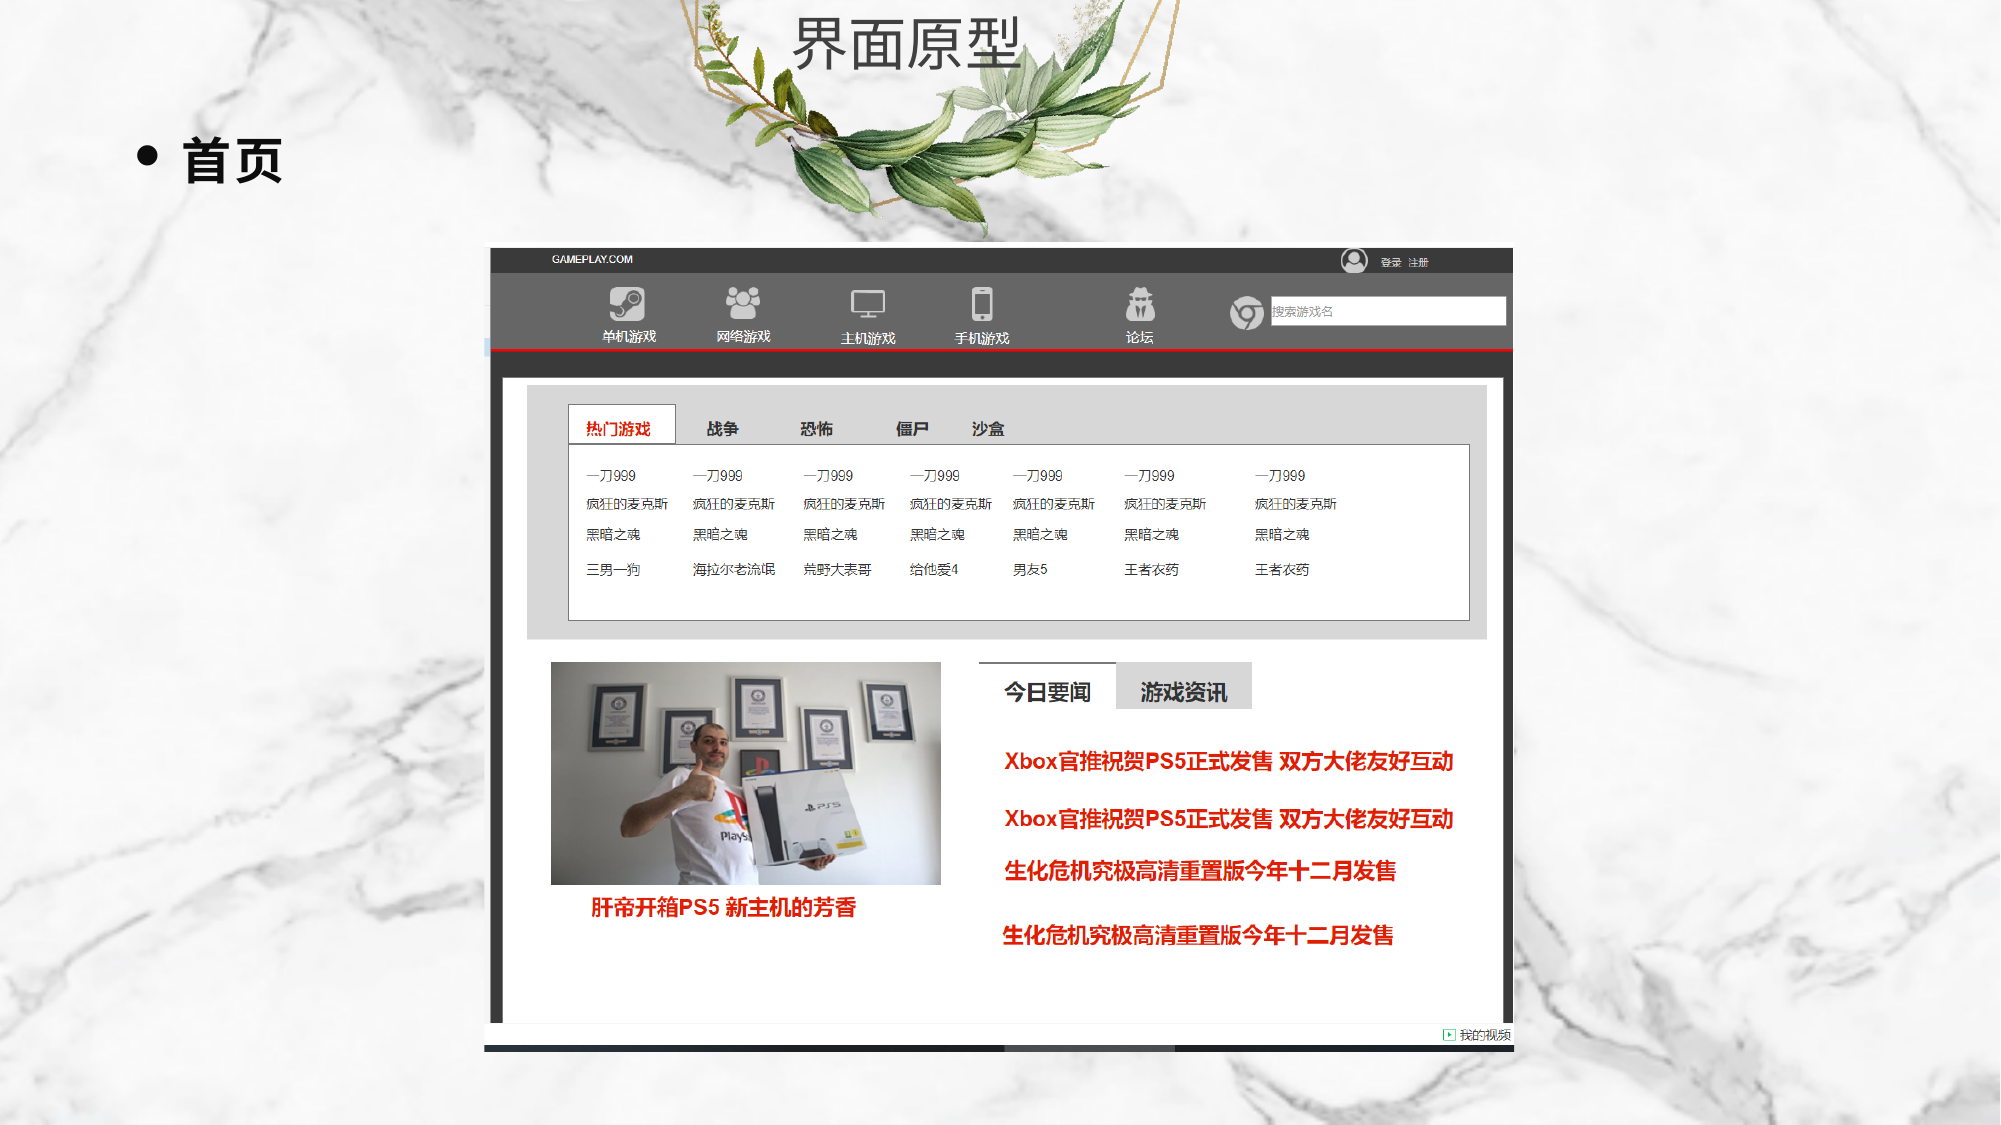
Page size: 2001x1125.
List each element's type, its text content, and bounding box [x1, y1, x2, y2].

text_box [607, 0, 1165, 217]
picture [0, 0, 2001, 1125]
text_box 首页 [123, 87, 583, 226]
